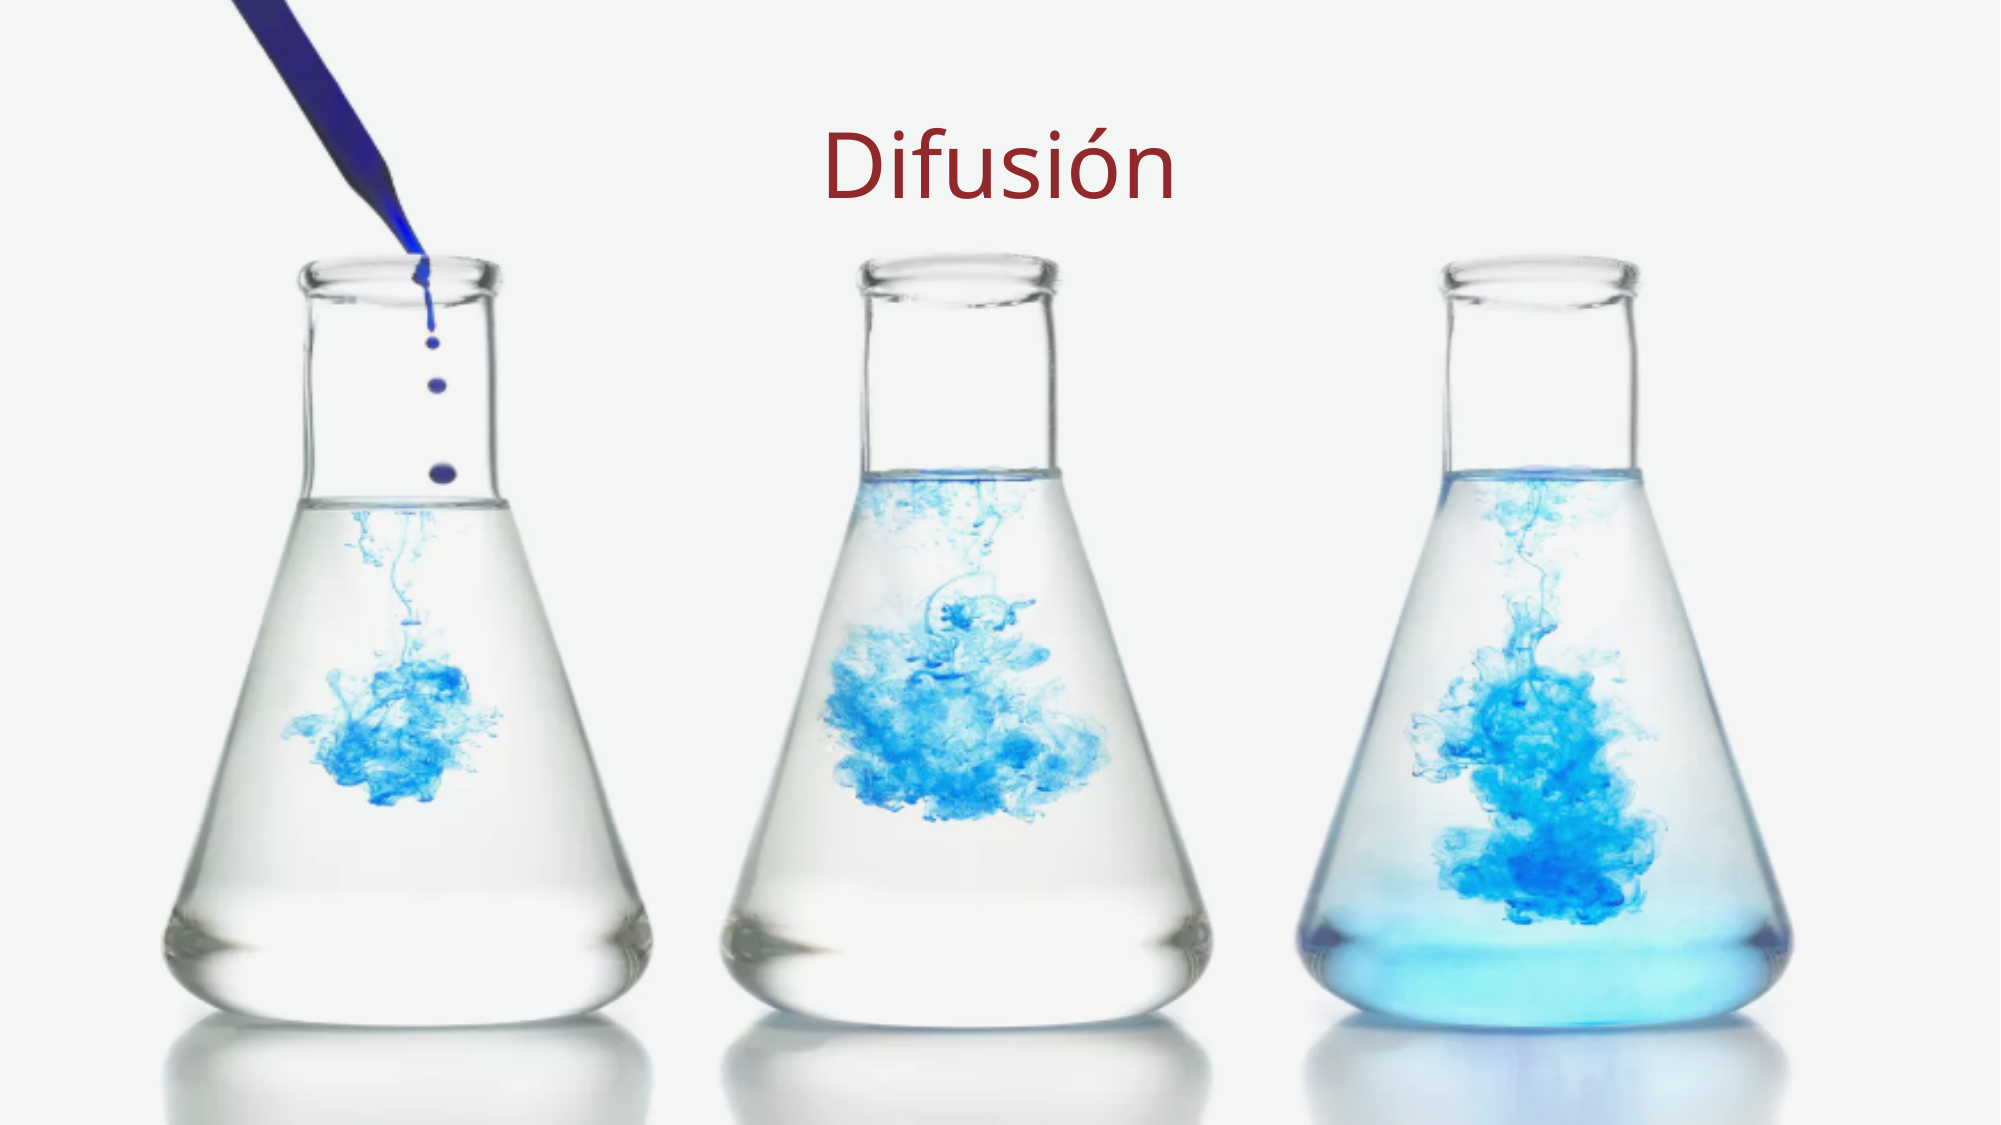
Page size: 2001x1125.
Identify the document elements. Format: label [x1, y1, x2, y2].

list [0, 0, 2000, 1125]
